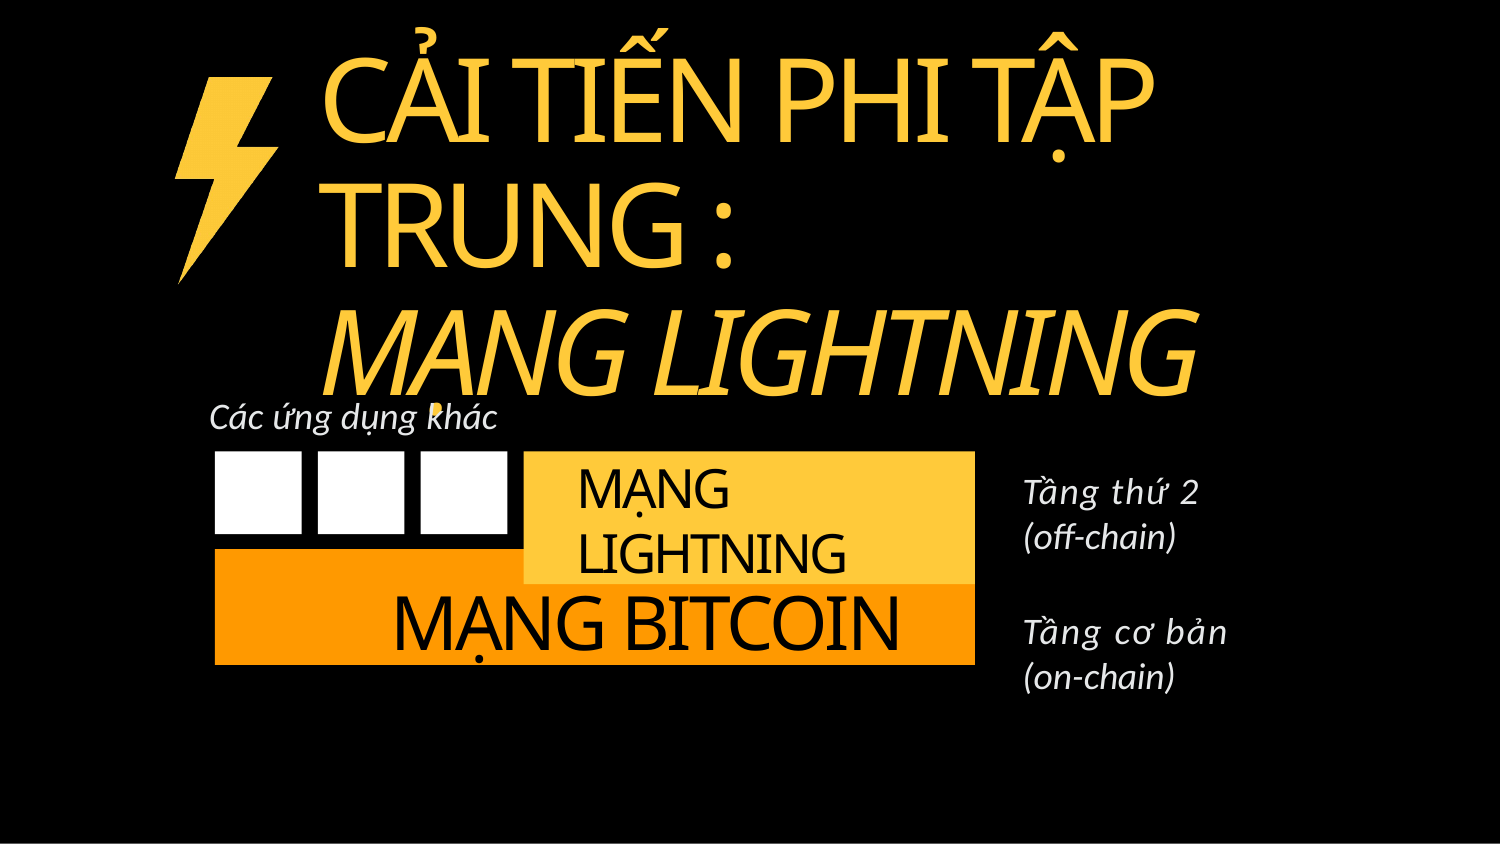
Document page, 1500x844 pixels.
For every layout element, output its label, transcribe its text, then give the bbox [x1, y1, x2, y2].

title CẢI TIẾN PHI TẬP TRUNG : MẠNG LIGHTNING [24, 2, 1500, 420]
text_box [317, 451, 405, 535]
text_box Tầng cơ bản (on-chain) [1020, 604, 1363, 697]
text_box [214, 451, 302, 535]
text_box MẠNG LIGHTNING [523, 451, 975, 585]
text_box Tầng thứ 2 (oﬀ-chain) [1020, 465, 1342, 558]
picture [122, 77, 331, 285]
text_box Các ứng dụng khác [207, 389, 504, 437]
text_box MẠNG BITCOIN [214, 549, 975, 665]
text_box [420, 451, 508, 535]
